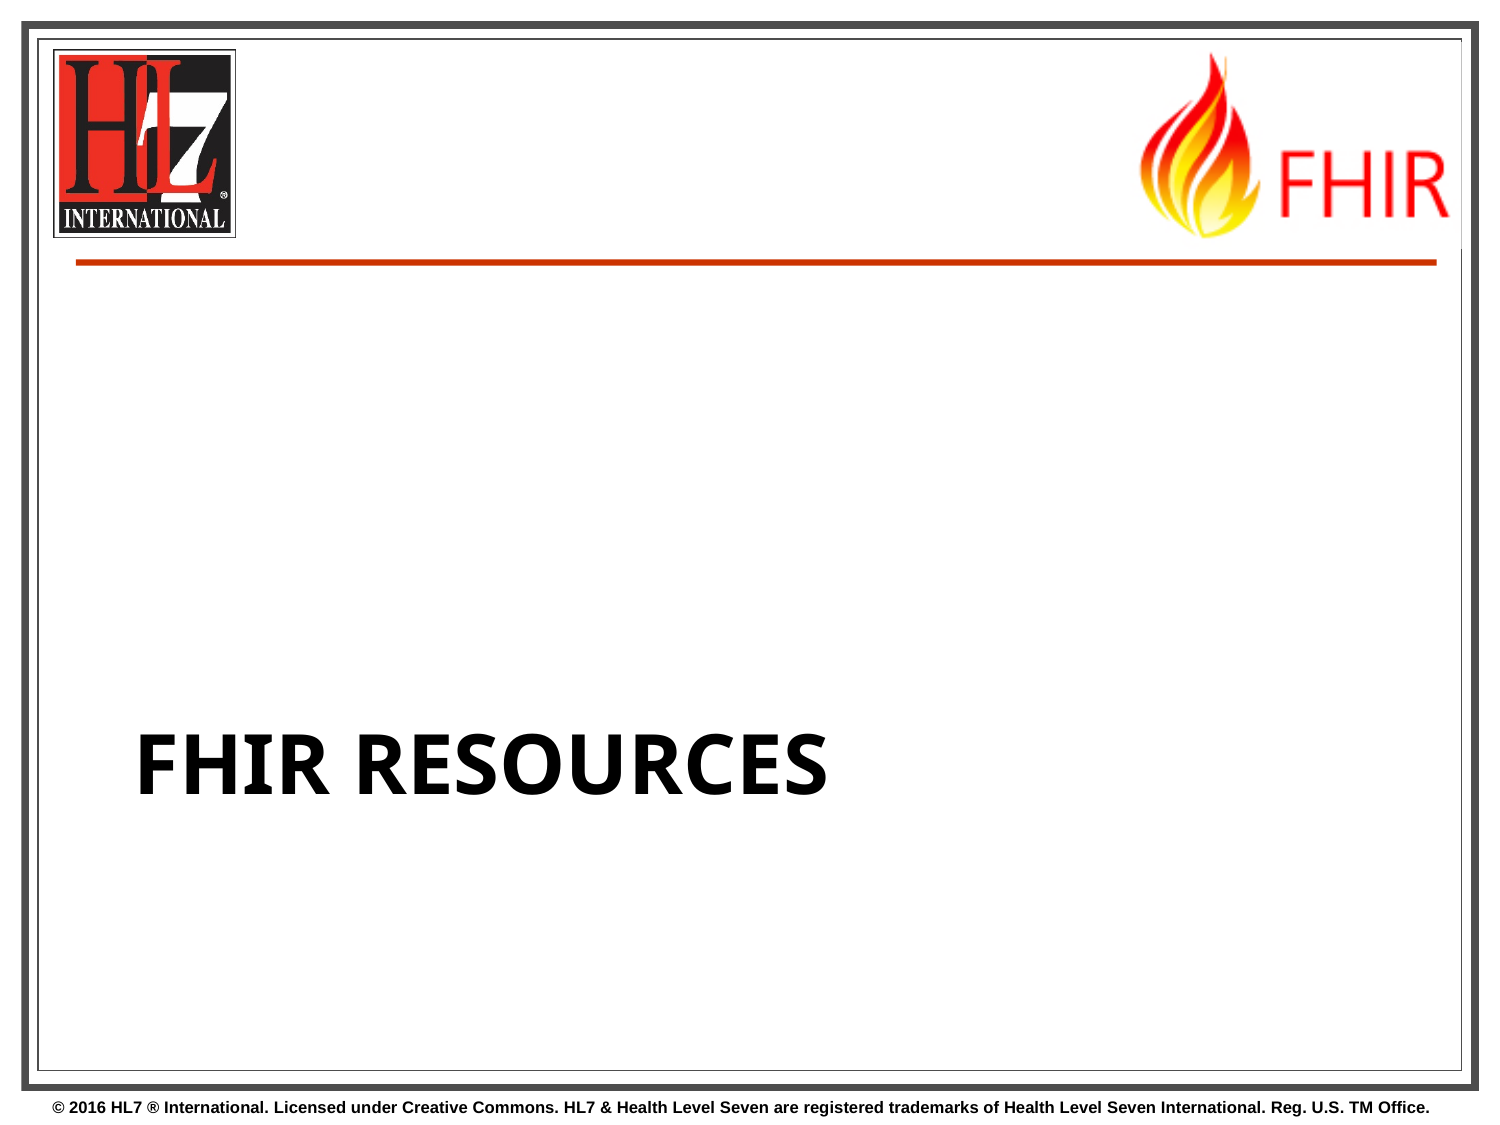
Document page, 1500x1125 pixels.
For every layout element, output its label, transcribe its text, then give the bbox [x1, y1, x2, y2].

picture [1128, 42, 1462, 249]
picture [53, 49, 236, 238]
title FHIR resources [118, 722, 1394, 947]
